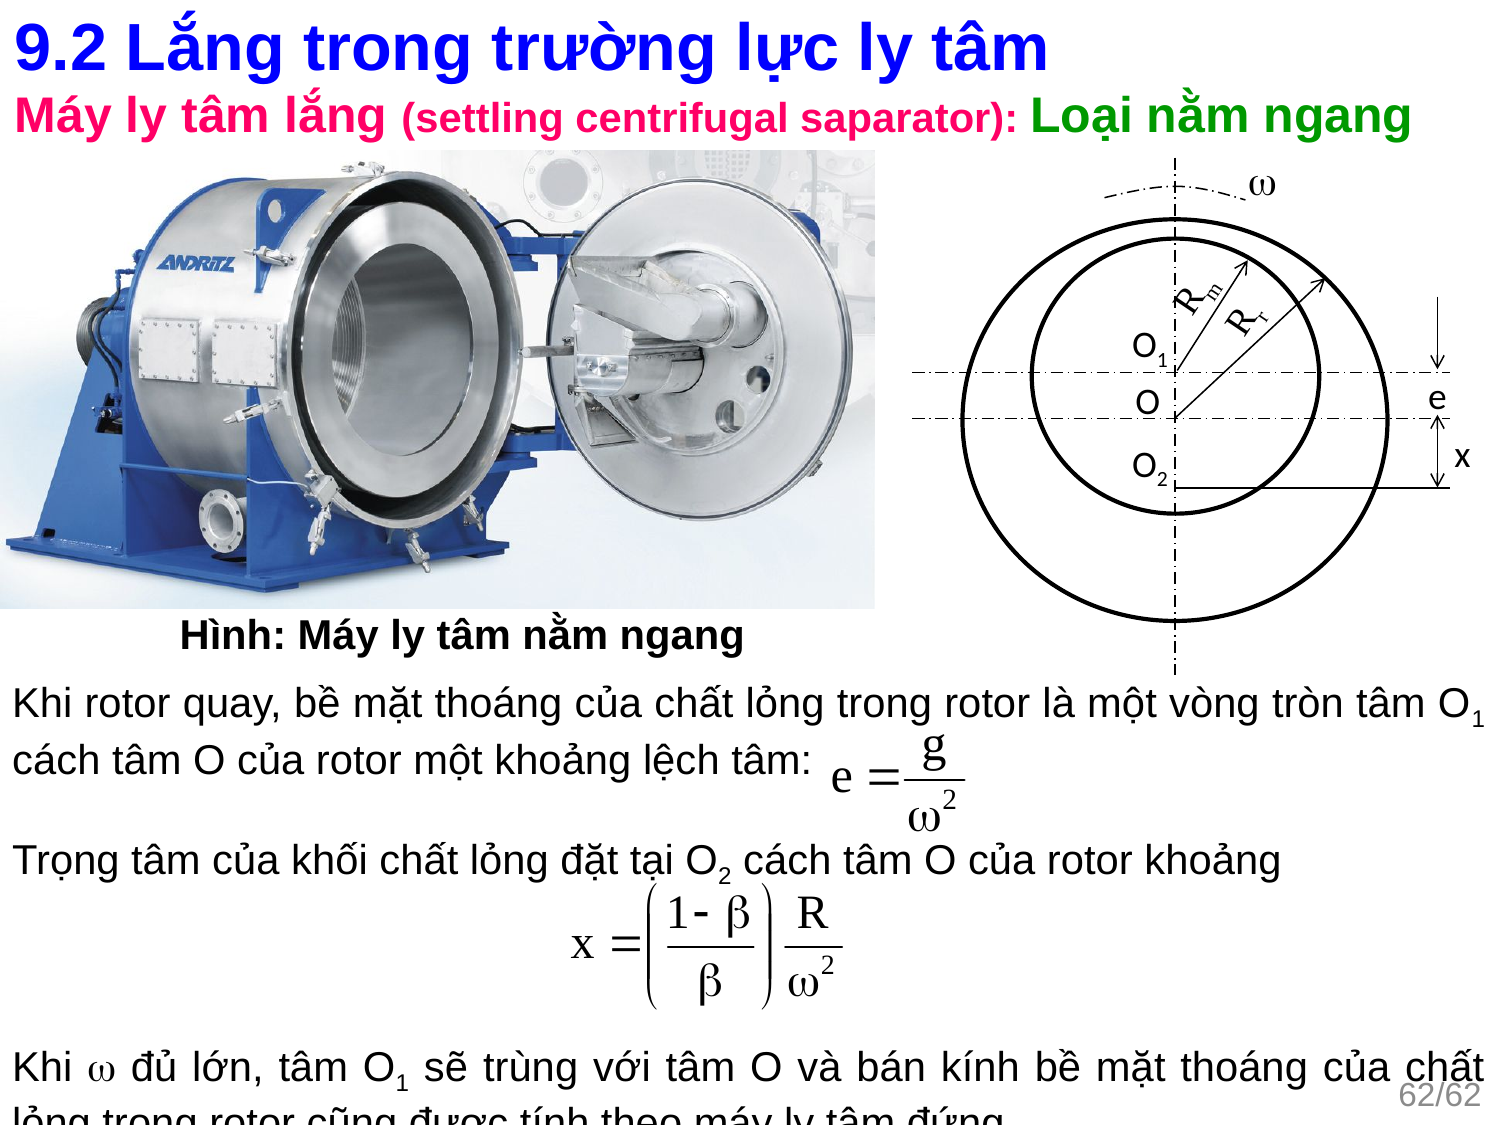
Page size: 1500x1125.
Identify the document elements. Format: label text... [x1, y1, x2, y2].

picture [0, 149, 876, 609]
slide_number 62/62 [1146, 1063, 1497, 1124]
text_box Máy ly tâm lắng (settling centrifugal saparator): Loại nằm ngang [0, 89, 1500, 150]
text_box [912, 149, 1500, 676]
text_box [562, 874, 851, 1019]
text_box Khi rotor quay, bề mặt thoáng của chất lỏng trong rotor là một vòng tròn tâm O1 cách tâm O của rotor một khoảng lệch tâm: Trọng tâm của khối chất lỏng đặt tại O2 cách tâm O của rotor khoảng Khi  đủ lớn, tâm O1 sẽ trùng với tâm O và bán kính bề mặt thoáng của chất lỏng trong rotor cũng được tính theo máy ly tâm đứng. [0, 668, 1500, 1125]
text_box 9.2 Lắng trong trường lực ly tâm [0, 0, 1500, 89]
text_box Hình: Máy ly tâm nằm ngang [164, 618, 761, 665]
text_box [823, 712, 976, 844]
